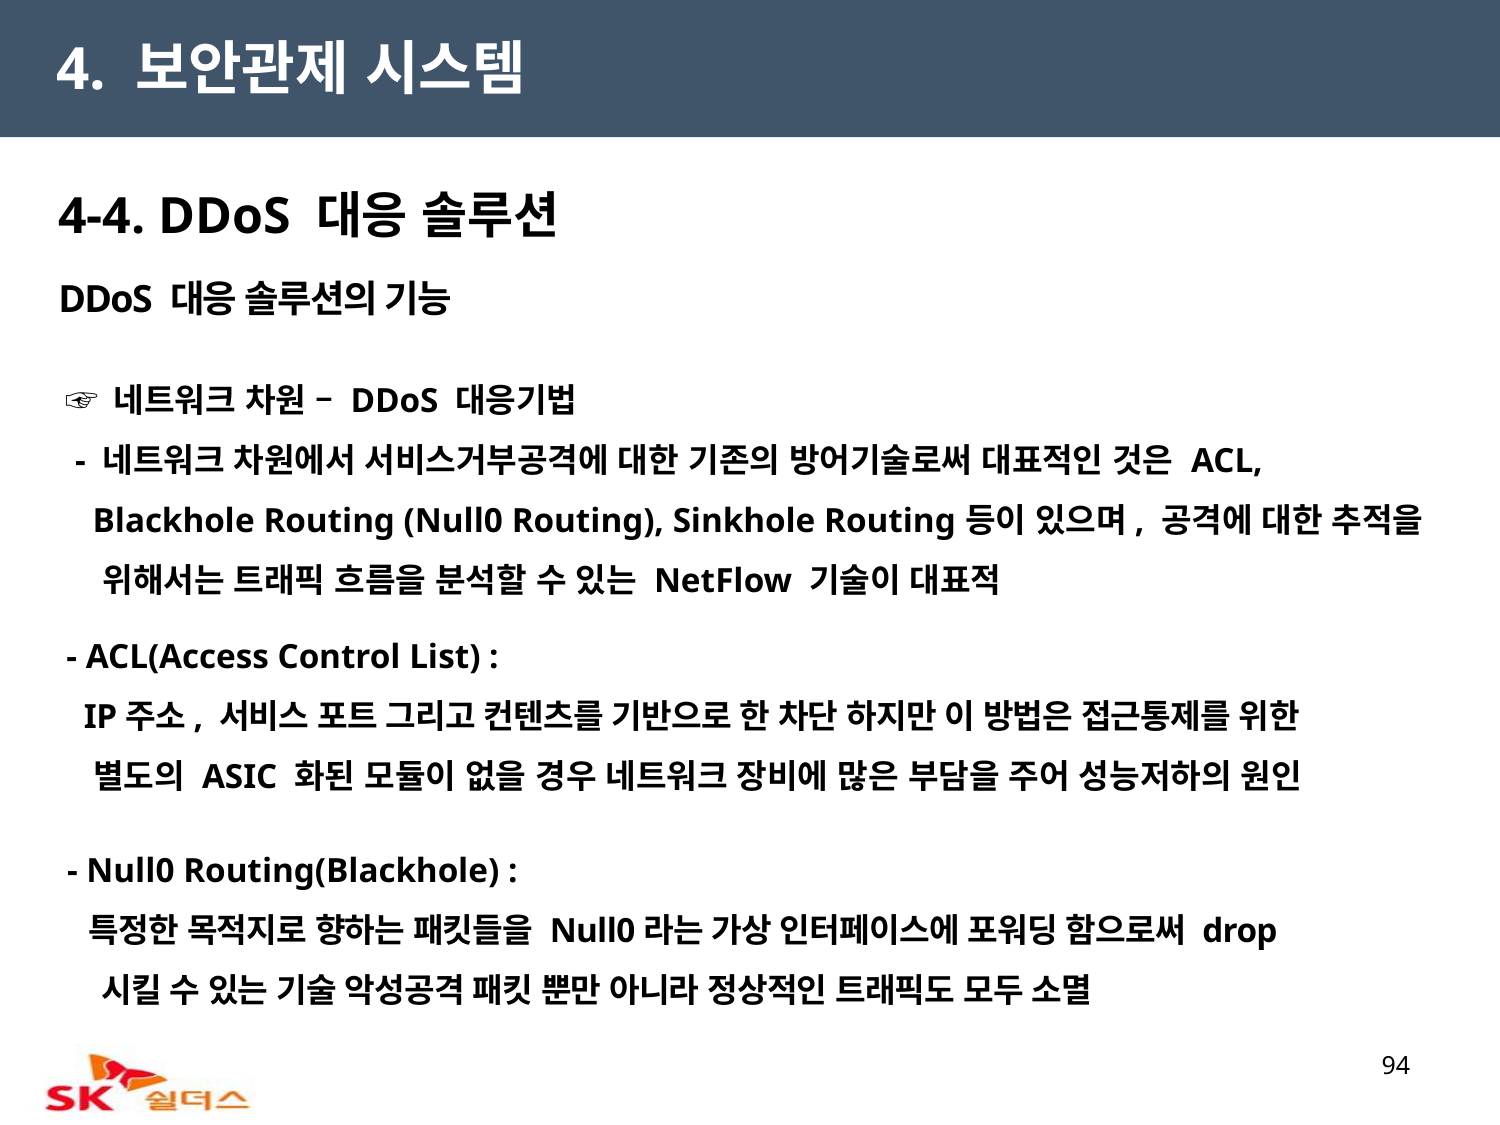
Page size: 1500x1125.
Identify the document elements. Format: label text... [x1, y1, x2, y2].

text_box - ACL(Access Control List) : IP주소, 서비스 포트 그리고 컨텐츠를 기반으로 한 차단 하지만 이 방법은 접근통제를 위한 별도의 ASIC 화된 모듈이 없을 경우 네트워크 장비에 많은 부담을 주어 성능저하의 원인 [42, 608, 1458, 803]
text_box ☞ 네트워크 차원 – DDoS 대응기법 - 네트워크 차원에서 서비스거부공격에 대한 기존의 방어기술로써 대표적인 것은 ACL, Blackhole Routing (Null0 Routing), Sinkhole Routing등이 있으며, 공격에 대한 추적을 위해서는 트래픽 흐름을 분석할 수 있는 NetFlow 기술이 대표적 [42, 351, 1458, 607]
text_box 4. 보안관제 시스템 [39, 17, 752, 116]
text_box - Null0 Routing(Blackhole) : 특정한 목적지로 향하는 패킷들을 Null0라는 가상 인터페이스에 포워딩 함으로써 drop 시킬 수 있는 기술 악성공격 패킷 뿐만 아니라 정상적인 트래픽도 모두 소멸 [43, 822, 1459, 1017]
picture [17, 1044, 267, 1121]
slide_number 94 [1074, 1042, 1425, 1103]
text_box DDoS 대응 솔루션의 기능 [43, 267, 1459, 327]
text_box 4-4. DDoS 대응 솔루션 [42, 171, 1461, 257]
